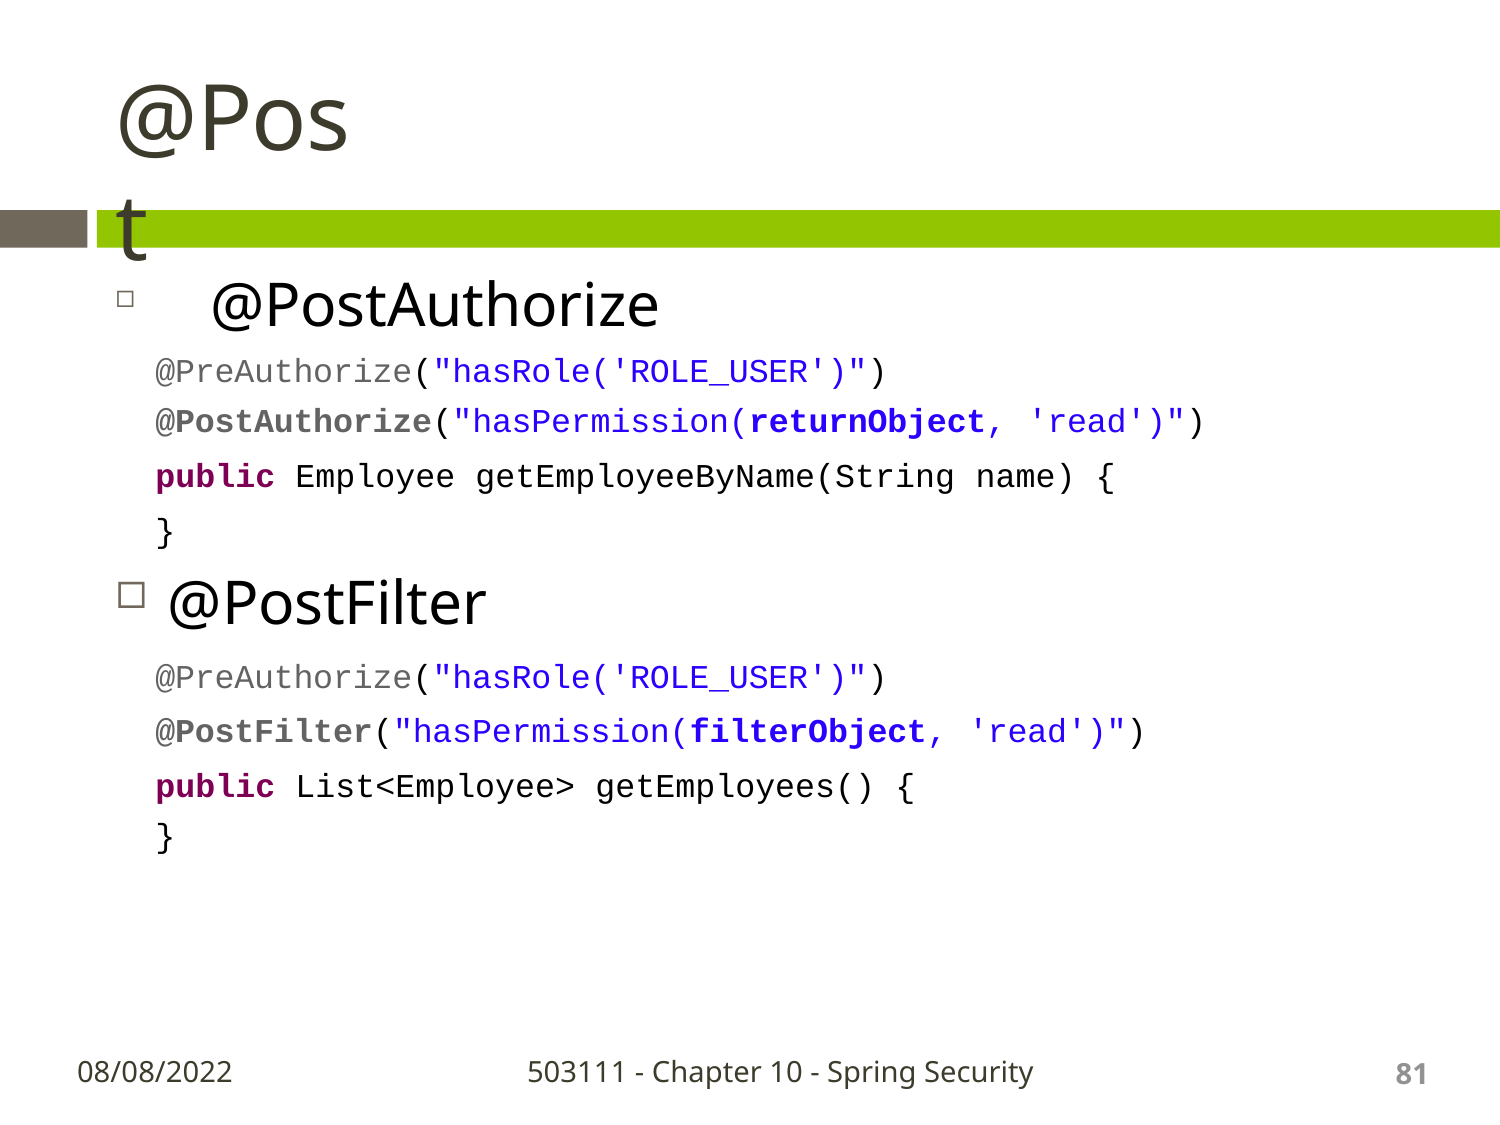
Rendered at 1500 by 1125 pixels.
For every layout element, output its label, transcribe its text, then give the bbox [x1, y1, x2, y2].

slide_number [75, 1055, 410, 1125]
footer 503111 - Chapter 10 - Spring Security [525, 1055, 1185, 1125]
title @Post [113, 56, 354, 238]
slide_number 81 [1084, 1054, 1430, 1091]
text_box @PostAuthorize @PreAuthorize("hasRole('ROLE_USER')") @PostAuthorize("hasPermission(returnObject, 'read')") public Employee getEmployeeByName(String name) { } @PostFilter @PreAuthorize("hasRole('ROLE_USER')") @PostFilter("hasPermission(filterObject, 'read')") public List<Employee> getEmployees() { } [113, 238, 1220, 855]
